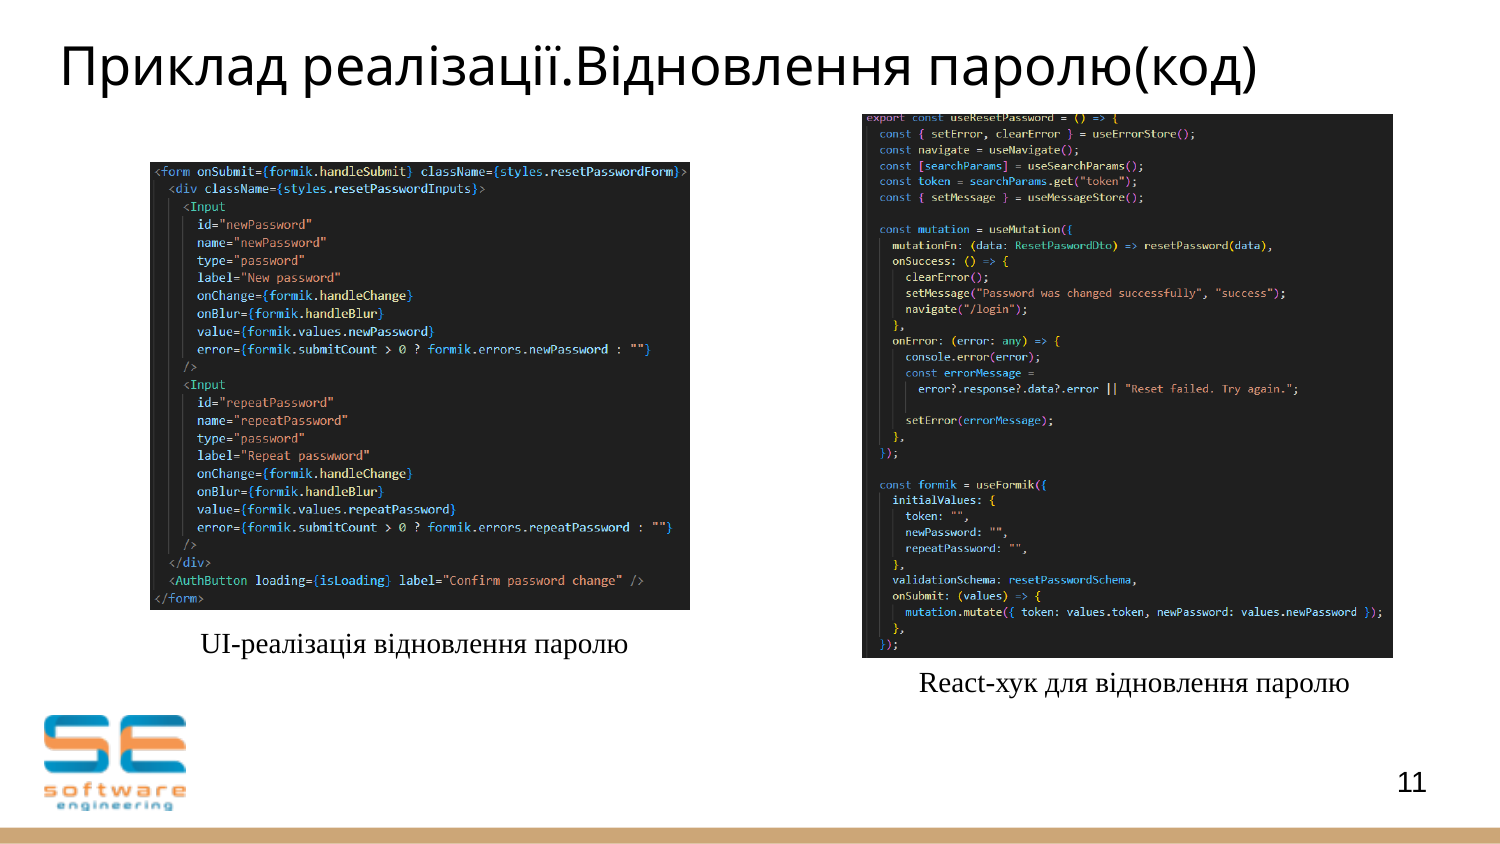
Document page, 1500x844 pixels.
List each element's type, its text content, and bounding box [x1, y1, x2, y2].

title Приклад реалізації.Відновлення паролю(код) [44, 0, 1442, 112]
picture [43, 714, 186, 811]
picture [149, 161, 690, 611]
text_box 11 [1382, 755, 1500, 806]
text_box React-хук для відновлення паролю [904, 665, 1380, 706]
text_box UI-реалізація відновлення паролю [185, 619, 661, 667]
picture [862, 114, 1393, 658]
